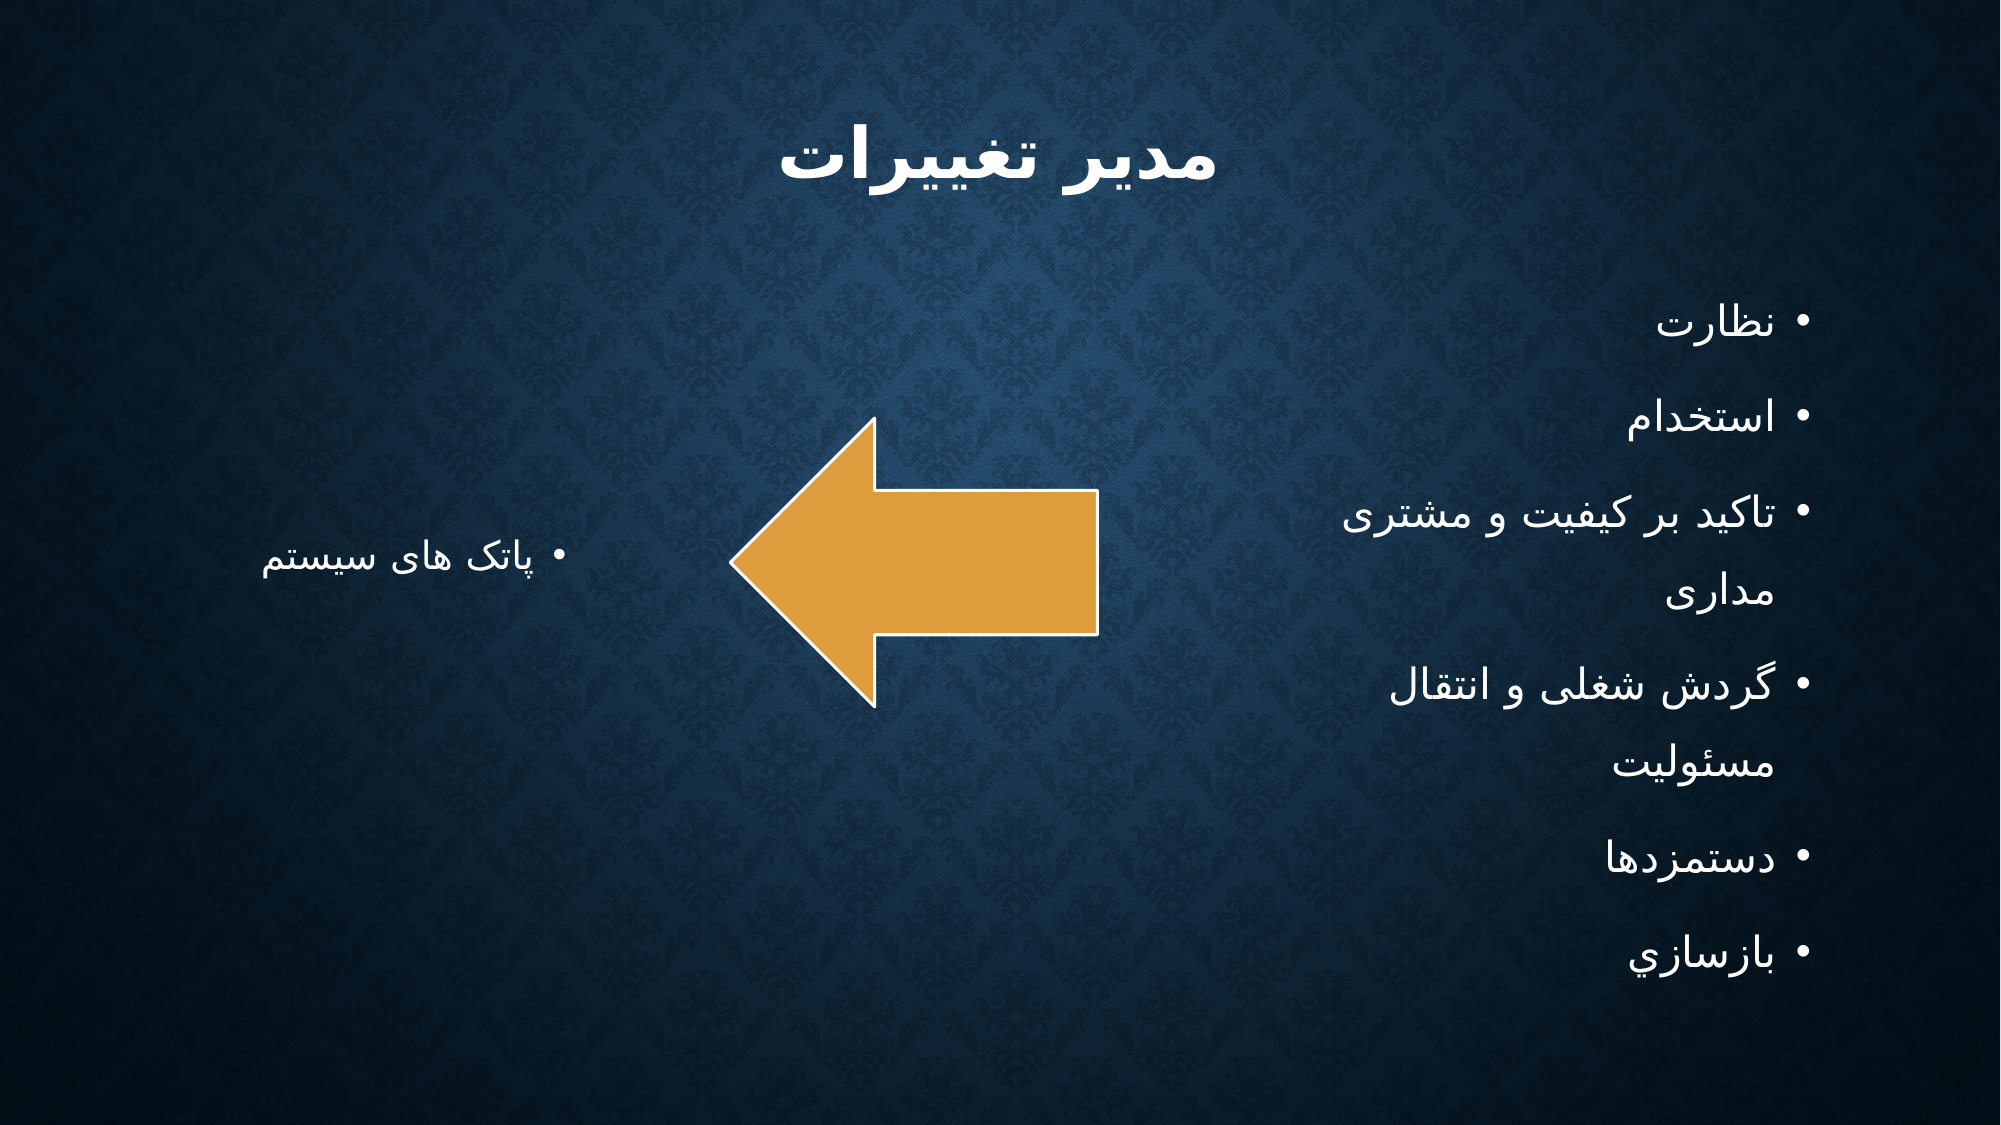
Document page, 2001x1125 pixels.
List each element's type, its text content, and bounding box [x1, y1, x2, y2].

text_box پاتک های سیستم [211, 499, 579, 626]
text_box [729, 416, 1099, 709]
title مدیر تغییرات [149, 66, 1849, 245]
list نظارت استخدام تاکید بر کیفیت و مشتری مداری گردش شغلی و انتقال مسئولیت دستمزدها بازسازي [1249, 260, 1824, 990]
